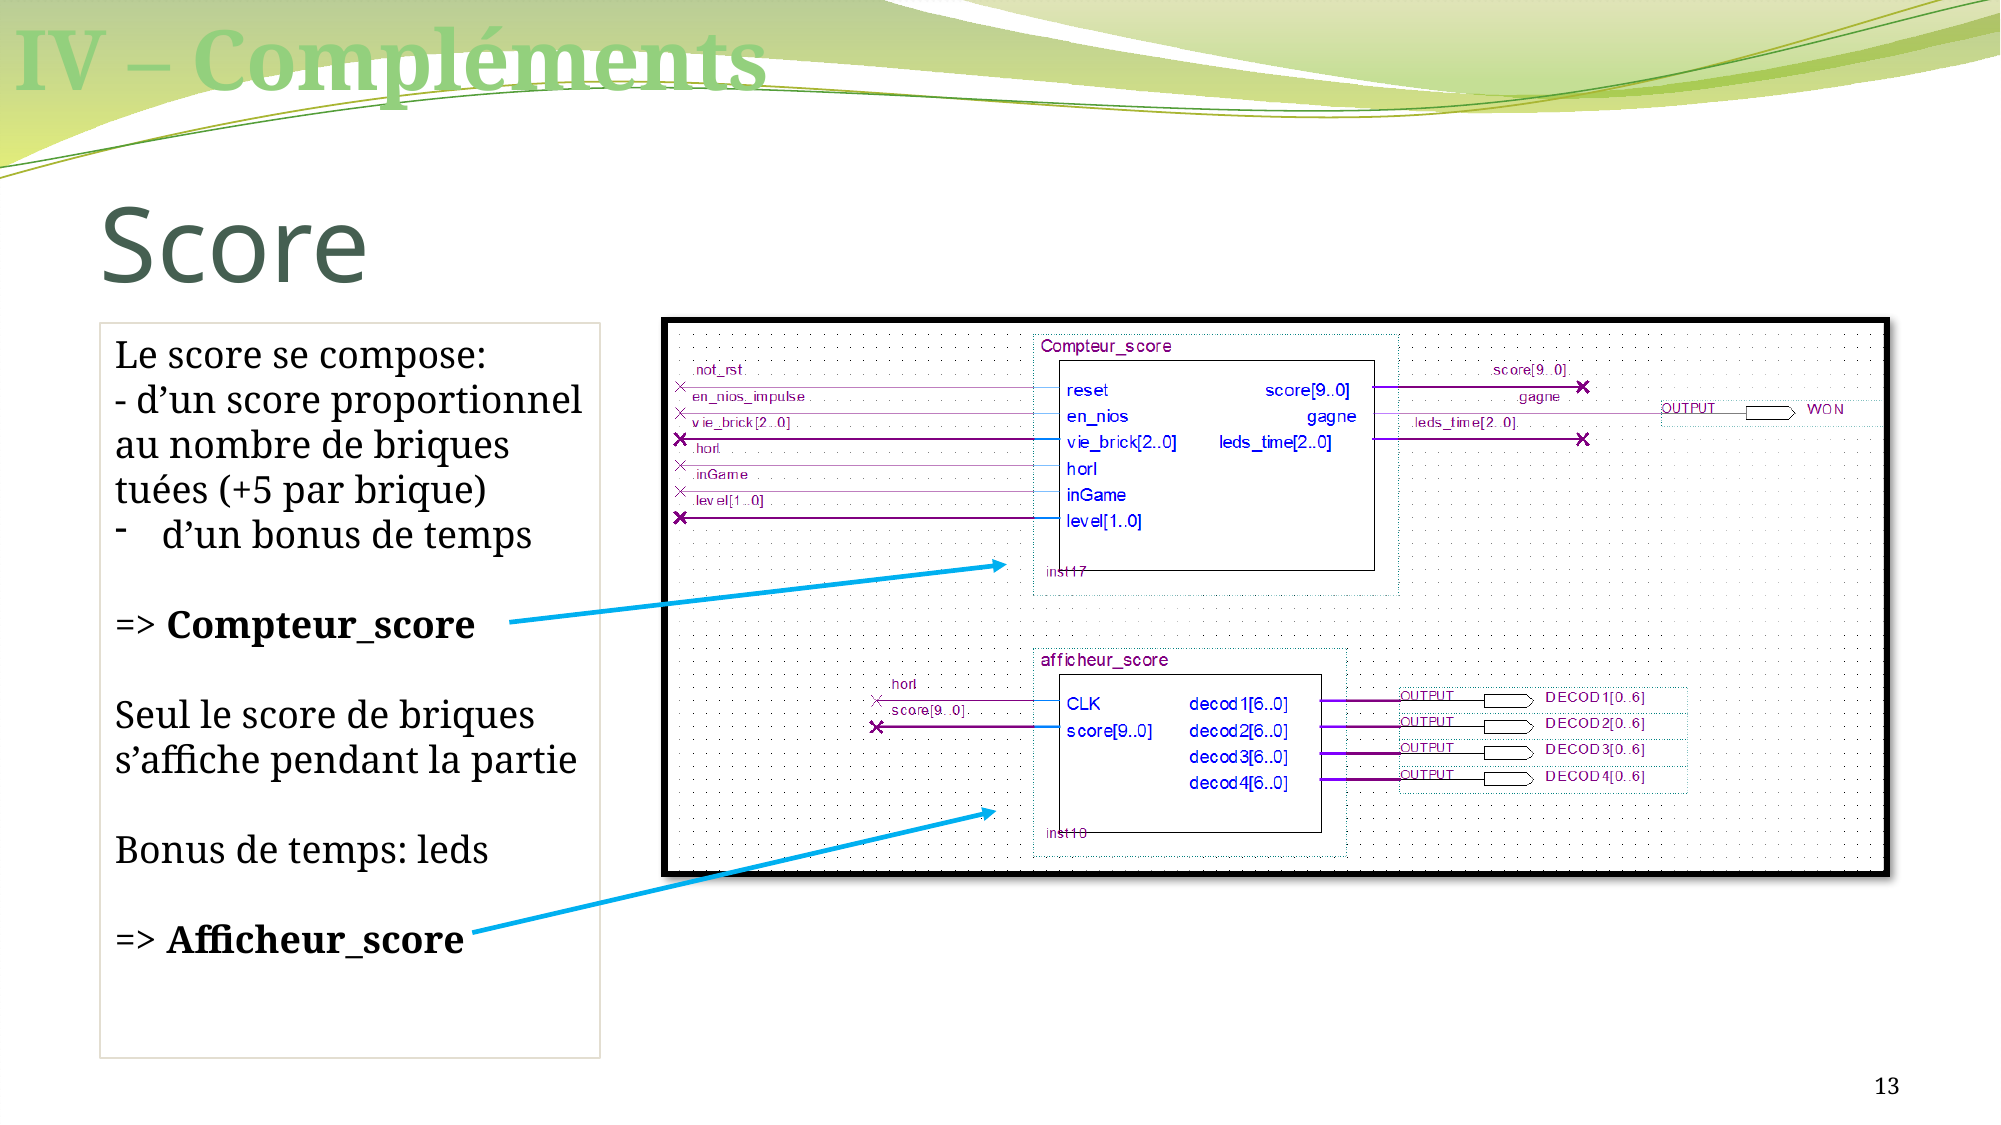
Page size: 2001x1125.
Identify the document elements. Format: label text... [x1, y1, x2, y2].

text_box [472, 810, 997, 933]
text_box IV – Compléments [0, 0, 1418, 115]
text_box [509, 564, 1007, 623]
title Score [99, 115, 1900, 303]
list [667, 323, 1884, 871]
slide_number 13 [1733, 1042, 1900, 1103]
text_box Le score se compose: - d’un score proportionnel au nombre de briques tuées (+5 par brique) d’un bonus de temps => Compteur_score Seul le score de briques s’affiche pendant la partie Bonus de temps: leds => Afficheur_score [99, 323, 600, 1058]
